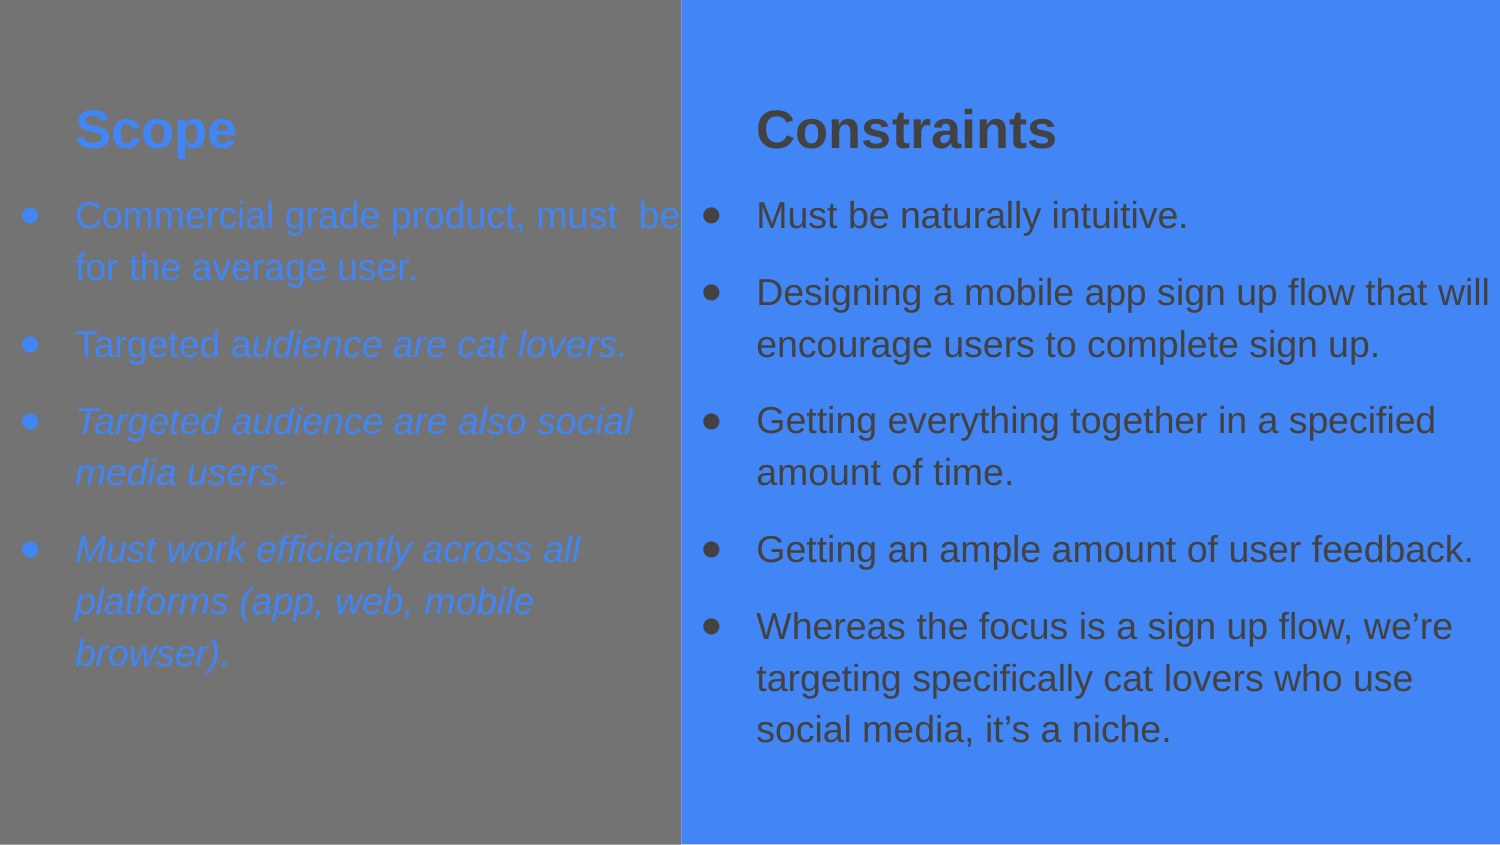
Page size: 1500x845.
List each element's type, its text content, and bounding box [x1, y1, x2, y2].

list Scope Commercial grade product, must be for the average user. Targeted audience are cat lovers. Targeted audience are also social media users. Must work efficiently across all platforms (app, web, mobile browser). [0, 0, 681, 845]
list Constraints Must be naturally intuitive. Designing a mobile app sign up flow that will encourage users to complete sign up. Getting everything together in a specified amount of time. Getting an ample amount of user feedback. Whereas the focus is a sign up flow, we’re targeting specifically cat lovers who use social media, it’s a niche. [681, 0, 1500, 845]
